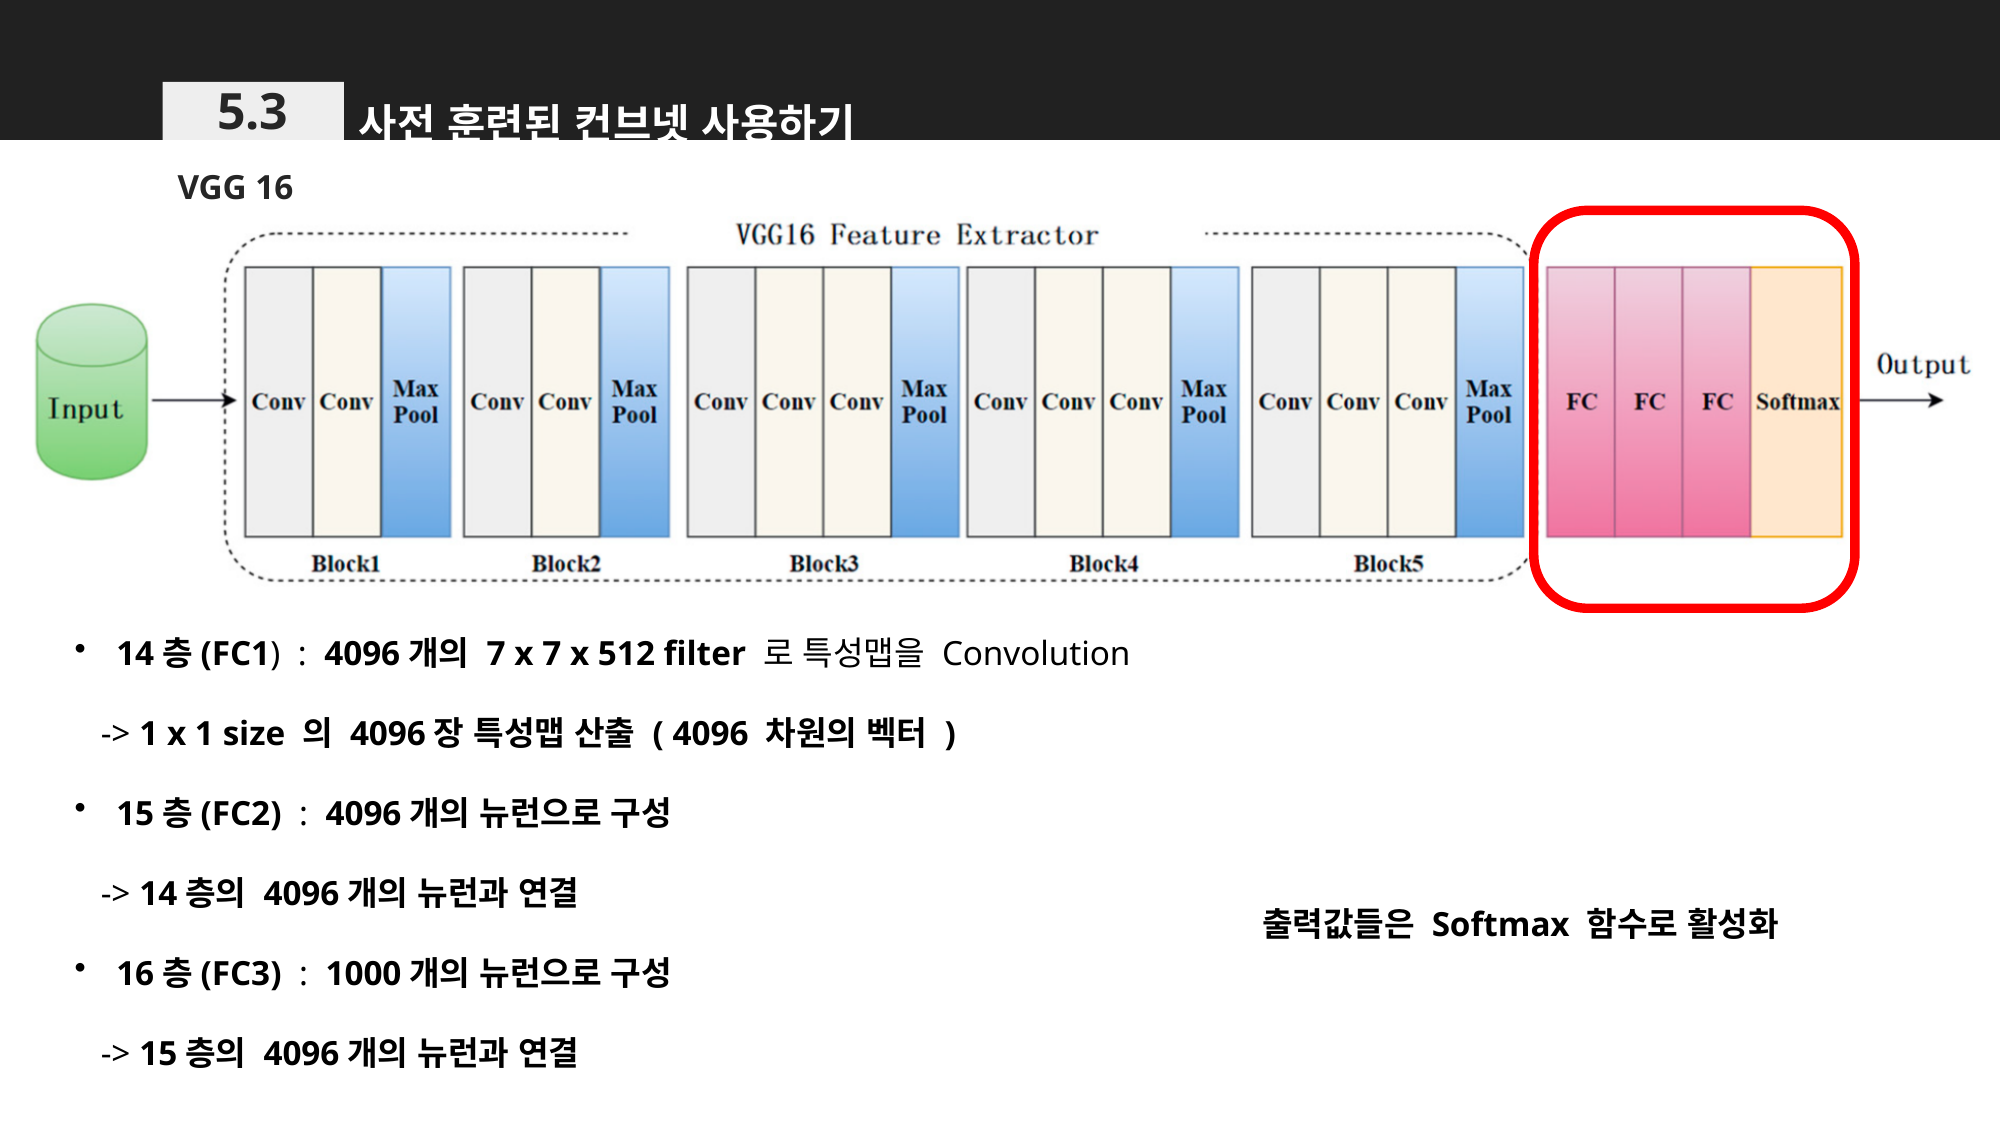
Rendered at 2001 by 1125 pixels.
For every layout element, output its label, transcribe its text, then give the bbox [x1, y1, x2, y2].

text_box [161, 81, 202, 141]
text_box [1547, 592, 1842, 610]
text_box 사전 훈련된 컨브넷 사용하기 [343, 65, 1180, 156]
text_box [304, 81, 345, 138]
text_box 출력값들은 Softmax 함수로 활성화 [1247, 895, 1868, 951]
text_box VGG 16 [162, 138, 955, 214]
picture [22, 214, 1978, 592]
text_box 5.3 [202, 72, 304, 138]
text_box [1565, 209, 1824, 214]
text_box [0, 0, 2000, 141]
text_box 14층(FC1) : 4096개의 7 x 7 x 512 filter 로 특성맵을 Convolution -> 1 x 1 size 의 4096장 특성맵 산출 ( 4096 차원의 벡터 ) 15층(FC2) : 4096개의 뉴런으로 구성 -> 14층의 4096개의 뉴런과 연결 16층(FC3) : 1000개의 뉴런으로 구성 -> 15층의 4096개의 뉴런과 연결 [59, 624, 1211, 1080]
